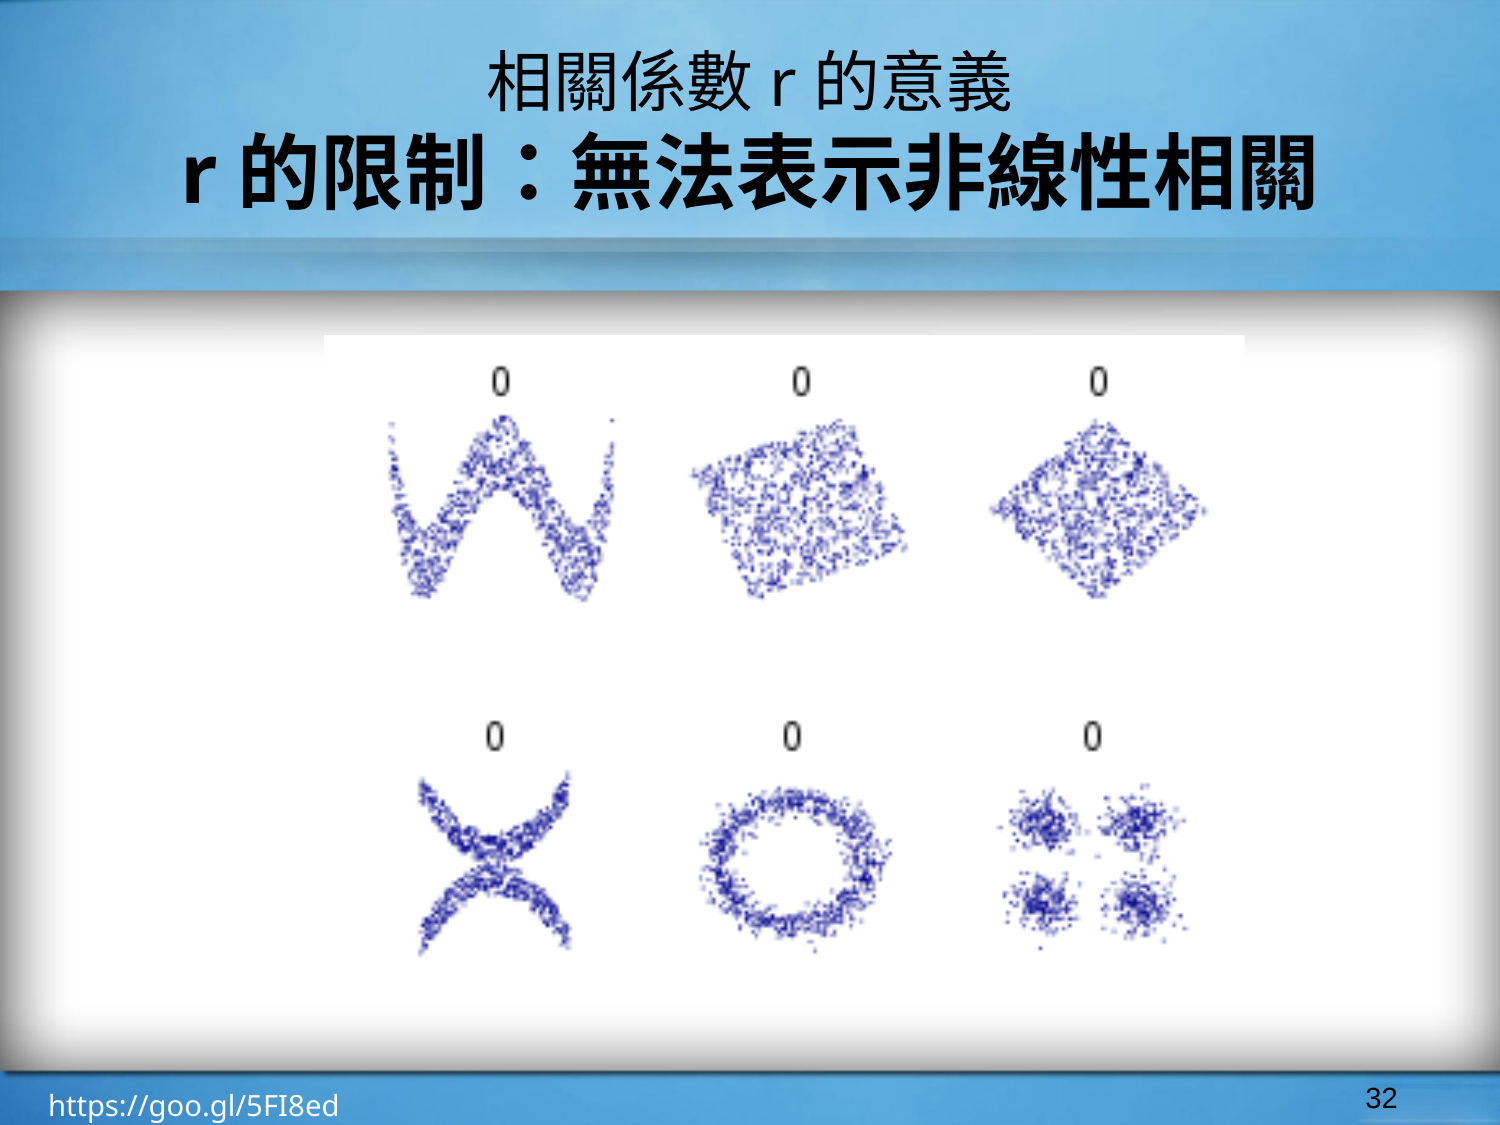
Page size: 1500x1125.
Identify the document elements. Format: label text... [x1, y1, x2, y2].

title 相關係數r的意義 r的限制：無法表示非線性相關 [78, 27, 1422, 232]
slide_number ‹#› [1350, 1074, 1488, 1118]
picture [0, 0, 1500, 1125]
subtitle https://goo.gl/5FI8ed [3, 1080, 1348, 1125]
